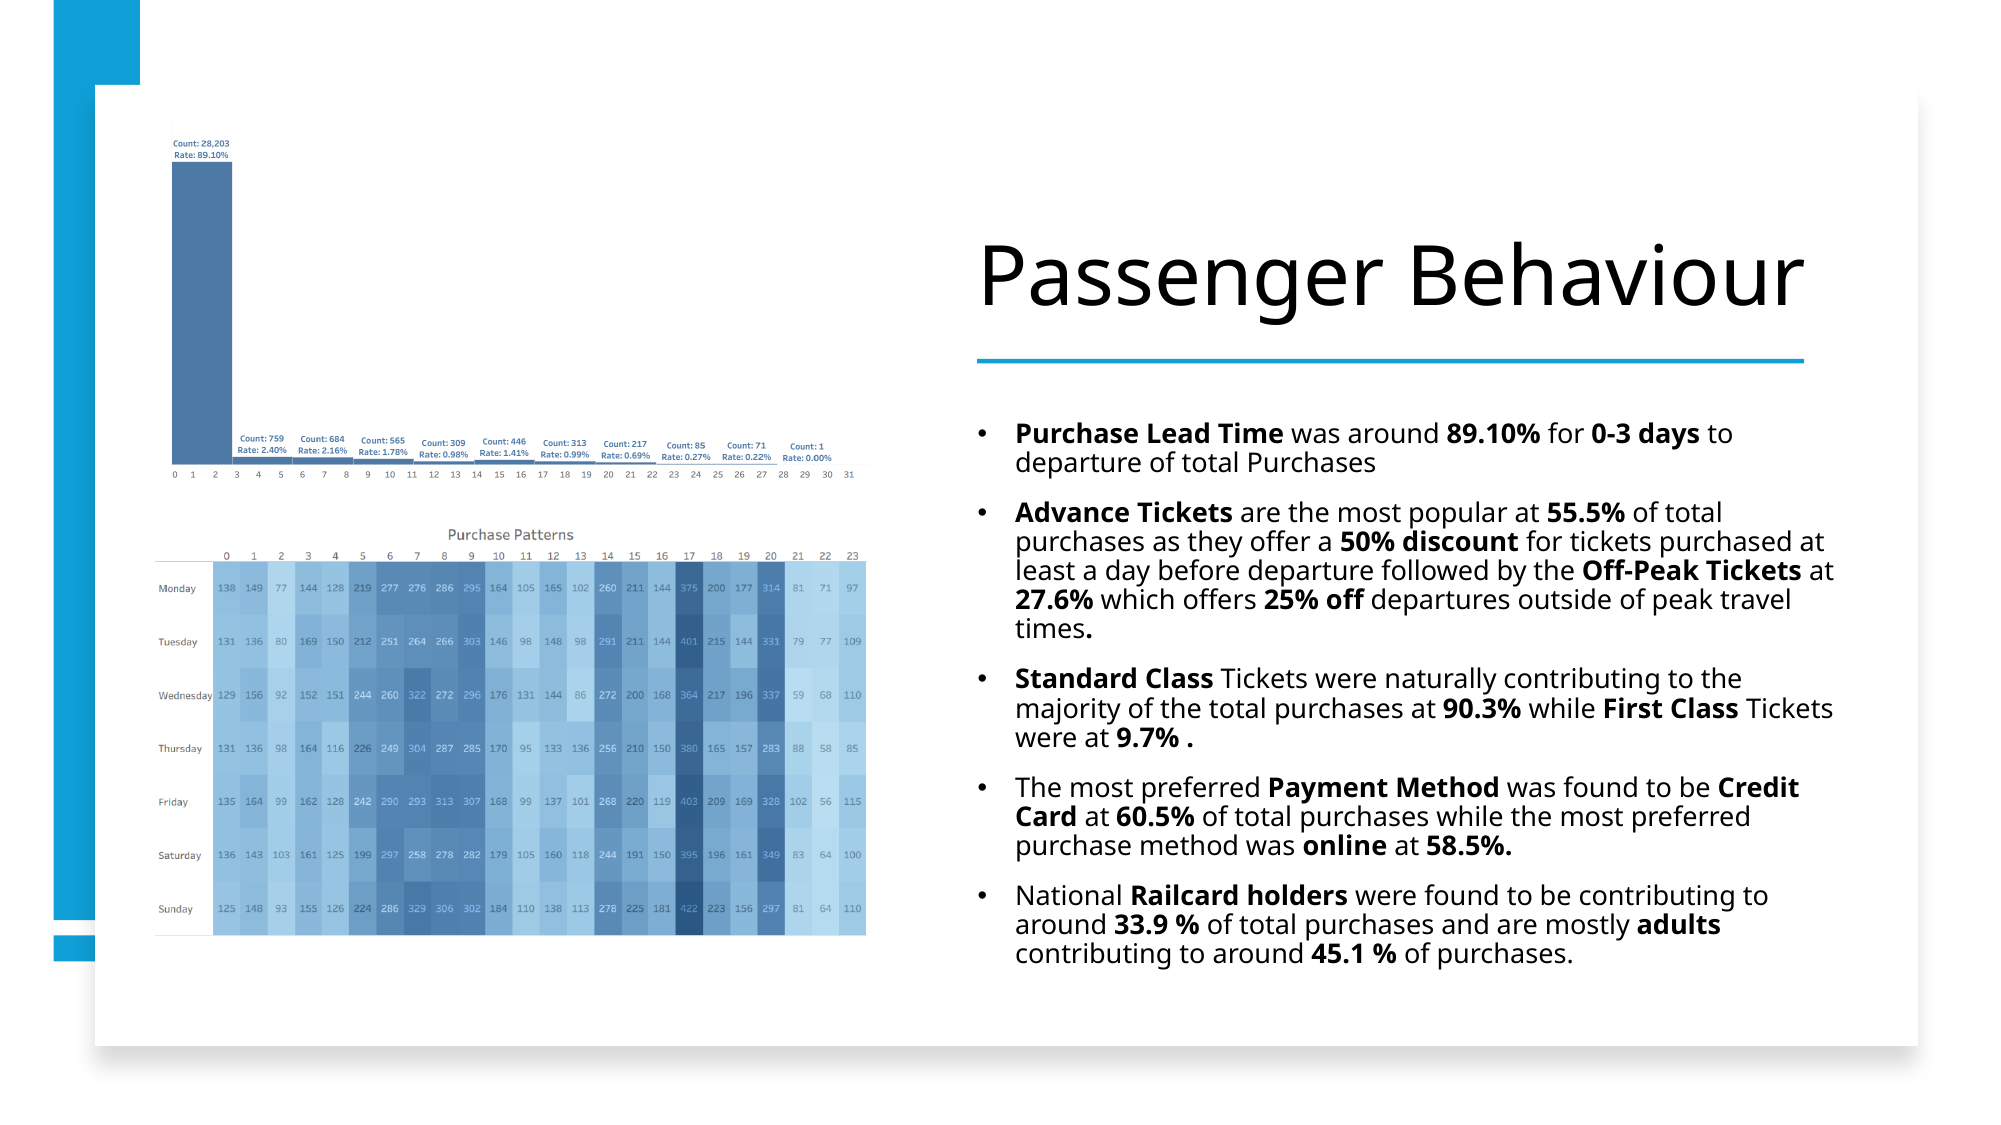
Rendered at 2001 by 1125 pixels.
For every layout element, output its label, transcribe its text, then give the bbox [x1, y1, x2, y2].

picture [149, 518, 871, 936]
picture [149, 120, 871, 484]
text_box [976, 357, 1806, 365]
text_box [0, 0, 2000, 1125]
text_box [0, 436, 578, 525]
text_box [93, 83, 1919, 1047]
list Purchase Lead Time was around 89.10% for 0-3 days to departure of total Purchases Advance Tickets are the most popular at 55.5% of total purchases as they offer a 50% discount for tickets purchased at least a day before departure followed by the Off-Peak Tickets at 27.6% which offers 25% off departures outside of peak travel times. Standard Class Tickets were naturally contributing to the majority of the total purchases at 90.3% while First Class Tickets were at 9.7% . The most preferred Payment Method was found to be Credit Card at 60.5% of total purchases while the most preferred purchase method was online at 58.5%. National Railcard holders were found to be contributing to around 33.9 % of total purchases and are mostly adults contributing to around 45.1 % of purchases. [962, 411, 1850, 1008]
title Passenger Behaviour [962, 139, 1850, 331]
